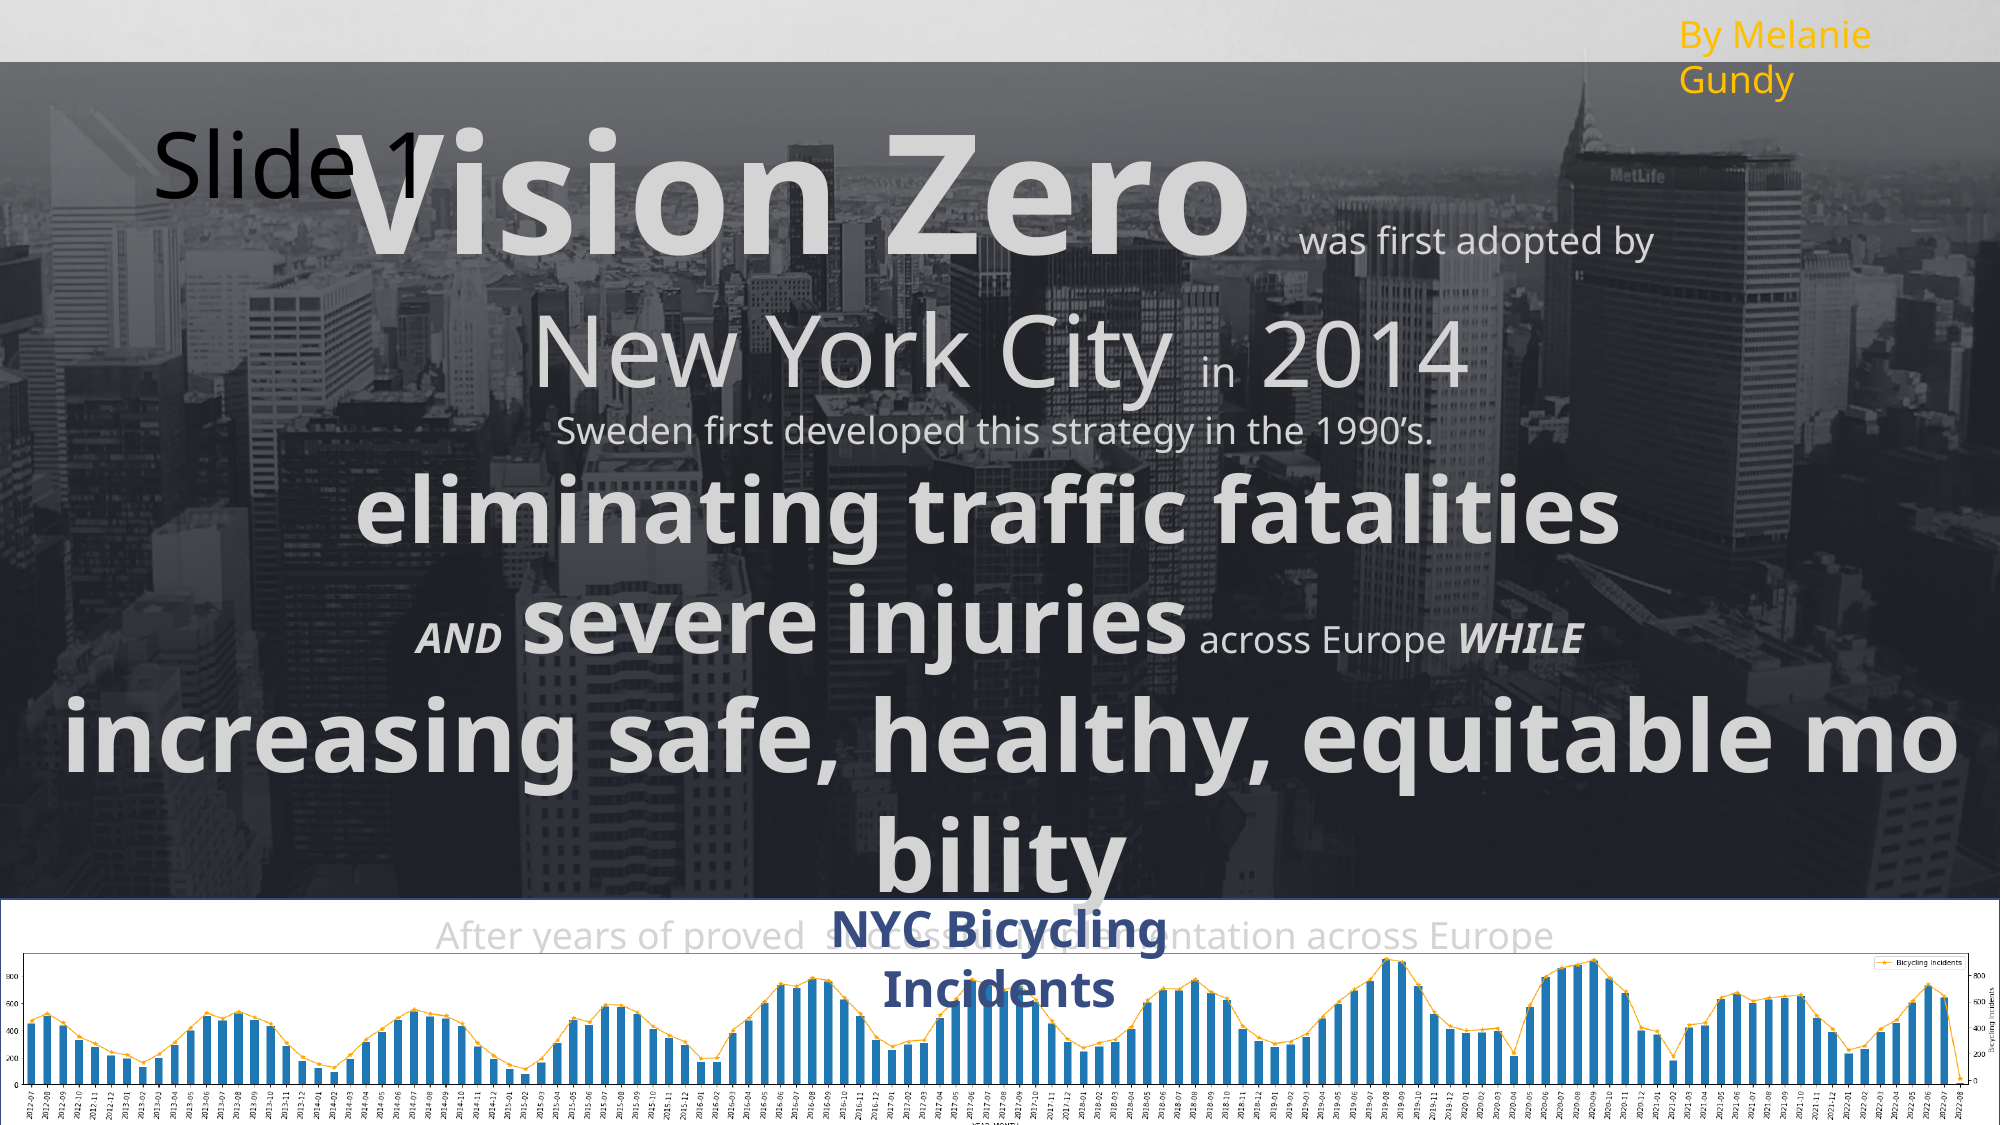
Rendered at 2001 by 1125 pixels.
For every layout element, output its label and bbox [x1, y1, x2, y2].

text_box [0, 952, 2000, 1125]
picture [0, 0, 2000, 952]
